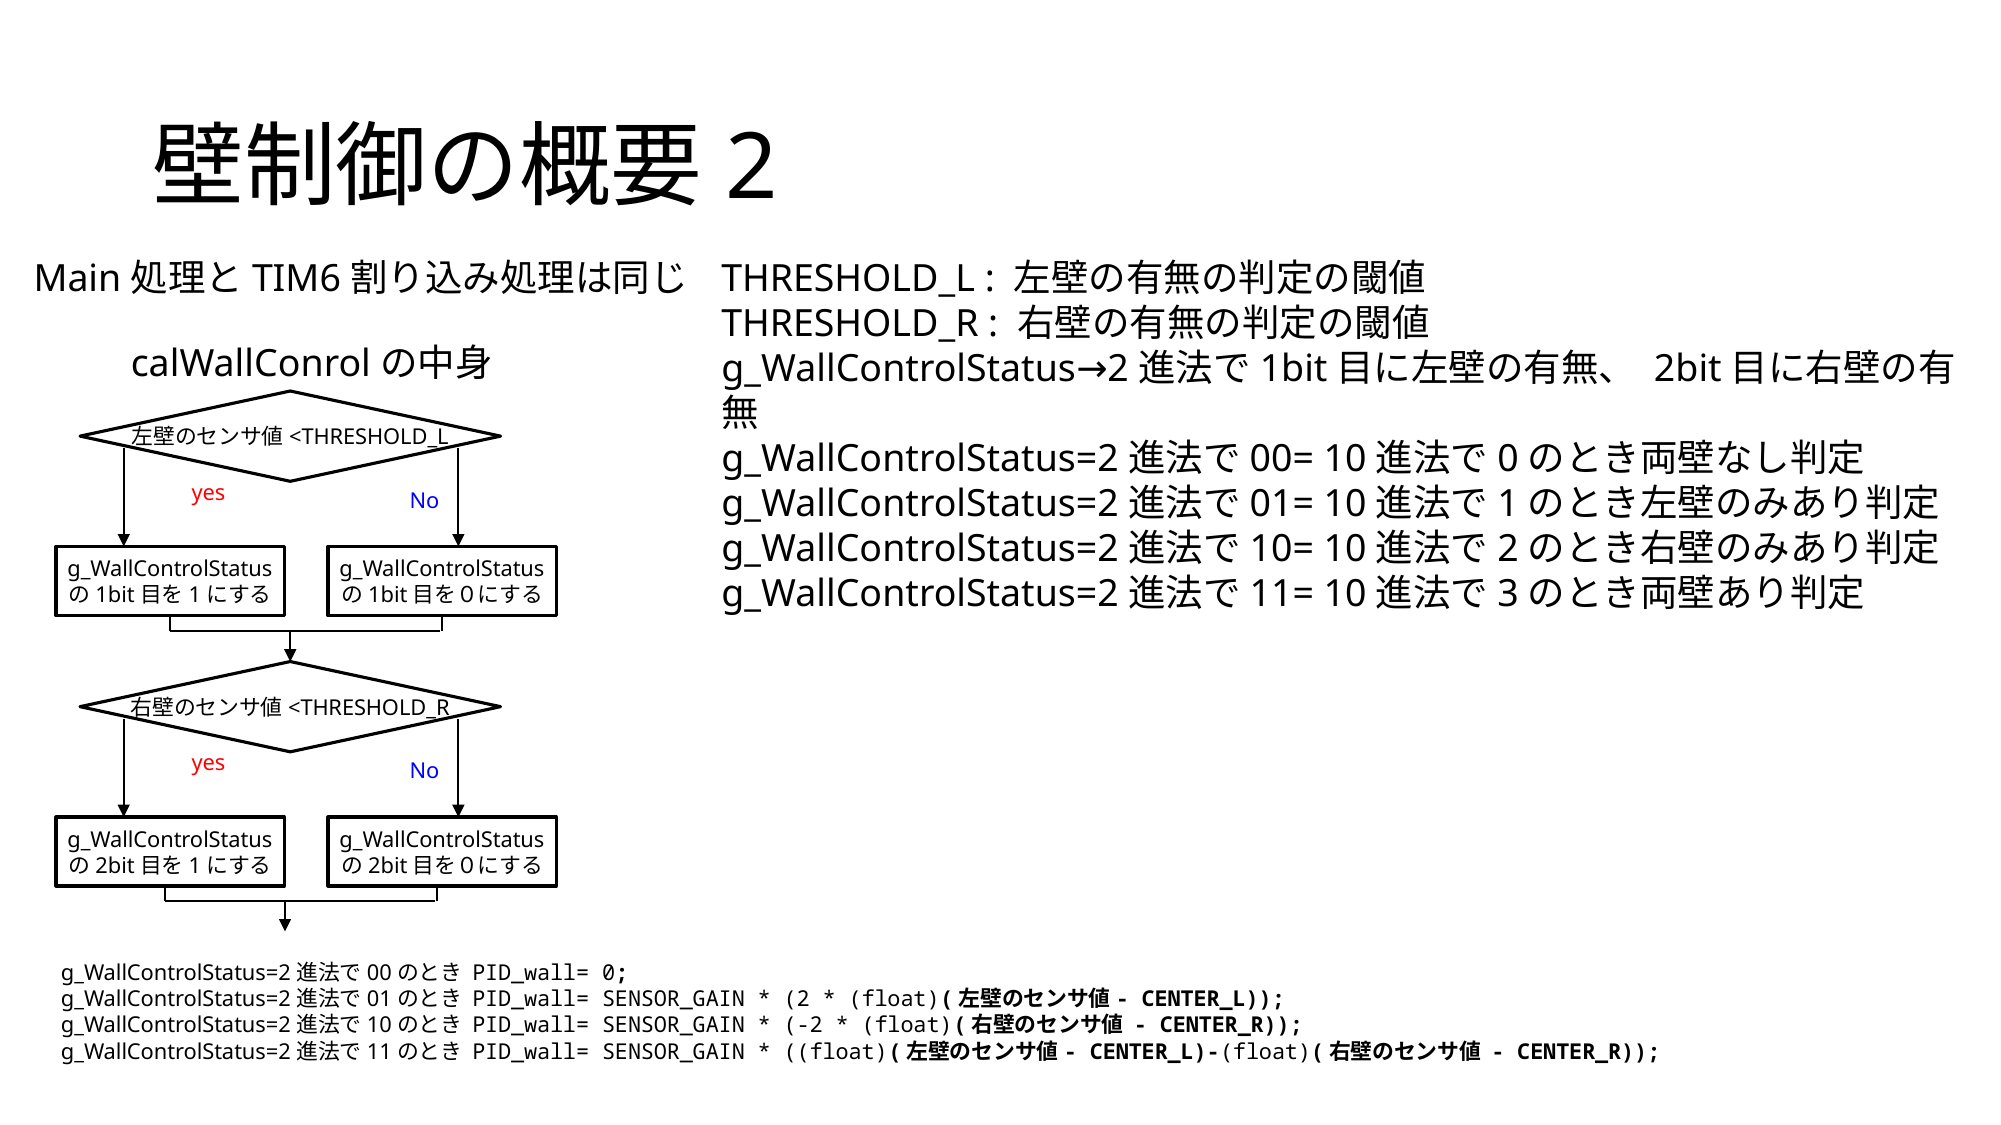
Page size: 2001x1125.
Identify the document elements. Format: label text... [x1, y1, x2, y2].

text_box g_WallControlStatus の1bit目を1にする [56, 546, 285, 616]
text_box 左壁のセンサ値<THRESHOLD_L [80, 391, 501, 482]
text_box g_WallControlStatus の2bit目を０にする [328, 816, 557, 887]
text_box g_WallControlStatus=2進法で00のとき PID_wall= 0; g_WallControlStatus=2進法で01のとき PID_wall= SENSOR_GAIN * (2 * (float)(左壁のセンサ値- CENTER_L)); g_WallControlStatus=2進法で10のとき PID_wall= SENSOR_GAIN * (-2 * (float)(右壁のセンサ値 - CENTER_R)); g_WallControlStatus=2進法で11のとき PID_wall= SENSOR_GAIN * ((float)(左壁のセンサ値- CENTER_L)-(float)(右壁のセンサ値 - CENTER_R)); [46, 951, 1749, 1071]
title 壁制御の概要2 [137, 59, 1863, 246]
text_box No [383, 751, 457, 788]
text_box 右壁のセンサ値<THRESHOLD_R [80, 661, 501, 752]
text_box g_WallControlStatus の2bit目を1にする [56, 816, 285, 887]
text_box No [459, 481, 466, 518]
text_box g_WallControlStatus の1bit目を０にする [328, 546, 557, 616]
text_box calWallConrolの中身 [116, 331, 520, 392]
text_box yes [180, 474, 238, 509]
text_box Main処理とTIM6割り込み処理は同じ [18, 246, 706, 307]
text_box No [383, 481, 457, 518]
text_box yes [180, 745, 238, 779]
text_box THRESHOLD_L : 左壁の有無の判定の閾値 THRESHOLD_R : 右壁の有無の判定の閾値 g_WallControlStatus→2進法で1bit目に左壁の有無、 2bit目に右壁の有無 g_WallControlStatus=2進法で00= 10進法で0のとき両壁なし判定 g_WallControlStatus=2進法で01= 10進法で1のとき左壁のみあり判定 g_WallControlStatus=2進法で10= 10進法で2のとき右壁のみあり判定 g_WallControlStatus=2進法で11= 10進法で3のとき両壁あり判定 [706, 246, 1980, 622]
text_box No [459, 751, 466, 788]
